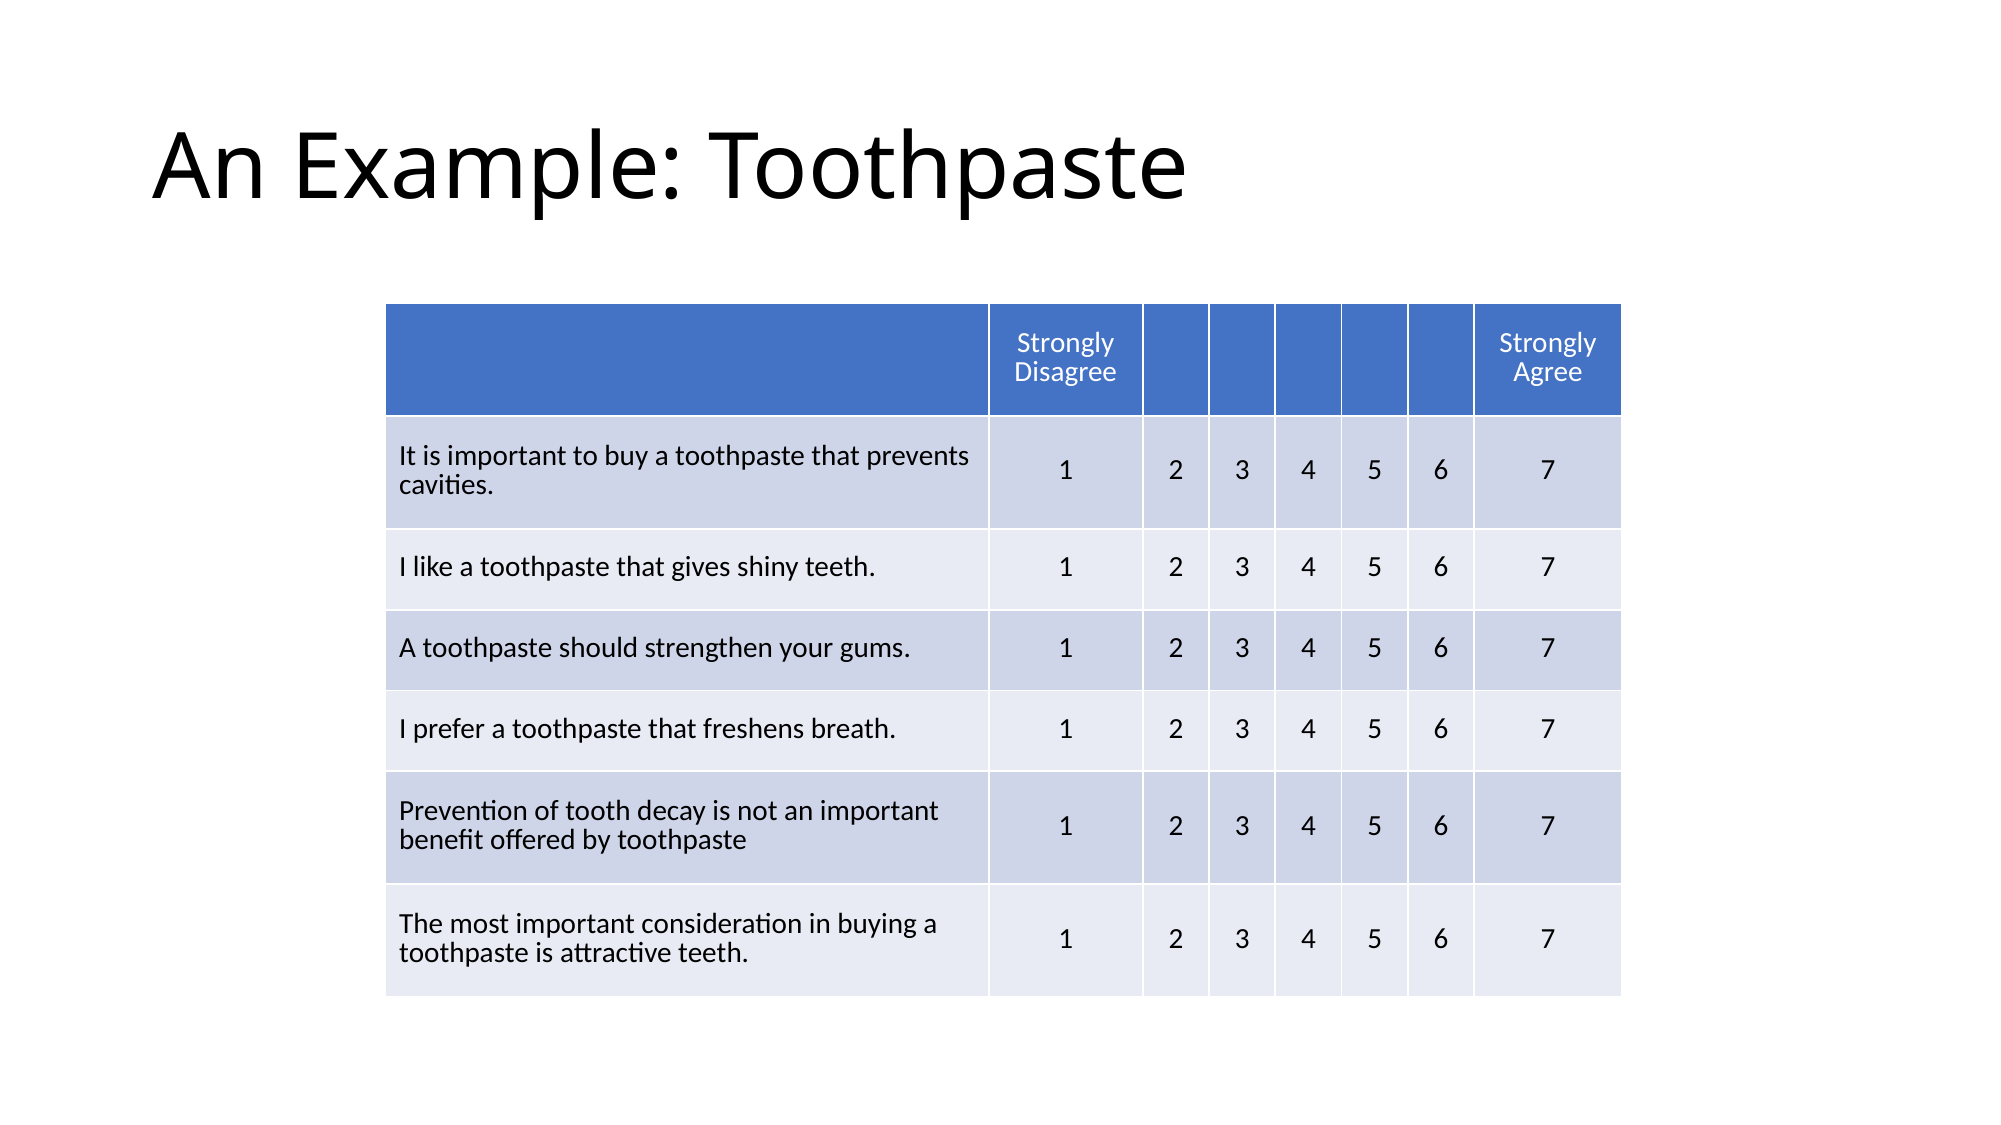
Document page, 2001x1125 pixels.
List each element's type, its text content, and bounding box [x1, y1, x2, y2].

table_cell 2 [1144, 772, 1208, 883]
table_cell 6 [1409, 772, 1473, 883]
table_cell 4 [1276, 691, 1341, 770]
table_cell 1 [990, 885, 1142, 996]
table_cell 3 [1210, 611, 1274, 690]
table_header Strongly Agree [1475, 304, 1621, 415]
table_header [1144, 304, 1208, 415]
table_cell 4 [1276, 772, 1341, 883]
table_cell 2 [1144, 691, 1208, 770]
table_cell 4 [1276, 530, 1341, 609]
table_cell 5 [1342, 417, 1407, 528]
table_header [1276, 304, 1341, 415]
table_cell 5 [1342, 885, 1407, 996]
title An Example: Toothpaste [137, 59, 1863, 278]
table_cell 1 [990, 772, 1142, 883]
table_cell 5 [1342, 611, 1407, 690]
table_header [386, 304, 988, 415]
table_cell 4 [1276, 611, 1341, 690]
table_cell 3 [1210, 772, 1274, 883]
table_header [1409, 304, 1473, 415]
table_cell 6 [1409, 691, 1473, 770]
table_header [1342, 304, 1407, 415]
table_cell 3 [1210, 530, 1274, 609]
table_cell 1 [990, 691, 1142, 770]
table_cell 3 [1210, 885, 1274, 996]
table_cell 7 [1475, 885, 1621, 996]
table_cell 4 [1276, 885, 1341, 996]
table_cell 1 [990, 611, 1142, 690]
table_cell 5 [1342, 691, 1407, 770]
table_cell 6 [1409, 611, 1473, 690]
table_cell 7 [1475, 691, 1621, 770]
table_cell The most important consideration in buying a toothpaste is attractive teeth. [386, 885, 988, 996]
table_cell 1 [990, 530, 1142, 609]
table_cell 5 [1342, 772, 1407, 883]
table_header Strongly Disagree [990, 304, 1142, 415]
table_header [1210, 304, 1274, 415]
table_cell 2 [1144, 885, 1208, 996]
table_cell 3 [1210, 691, 1274, 770]
table_cell 2 [1144, 611, 1208, 690]
table_cell A toothpaste should strengthen your gums. [386, 611, 988, 690]
table_cell It is important to buy a toothpaste that prevents cavities. [386, 417, 988, 528]
table_cell 6 [1409, 417, 1473, 528]
table_cell 7 [1475, 611, 1621, 690]
table_cell 1 [990, 417, 1142, 528]
table_cell I like a toothpaste that gives shiny teeth. [386, 530, 988, 609]
table_cell Prevention of tooth decay is not an important benefit offered by toothpaste [386, 772, 988, 883]
table_cell 3 [1210, 417, 1274, 528]
table_cell 6 [1409, 885, 1473, 996]
table_cell 7 [1475, 530, 1621, 609]
table_cell 5 [1342, 530, 1407, 609]
table_cell 6 [1409, 530, 1473, 609]
table_cell 7 [1475, 417, 1621, 528]
table_cell 7 [1475, 772, 1621, 883]
table_cell 4 [1276, 417, 1341, 528]
table_cell 2 [1144, 530, 1208, 609]
table_cell I prefer a toothpaste that freshens breath. [386, 691, 988, 770]
table_cell 2 [1144, 417, 1208, 528]
